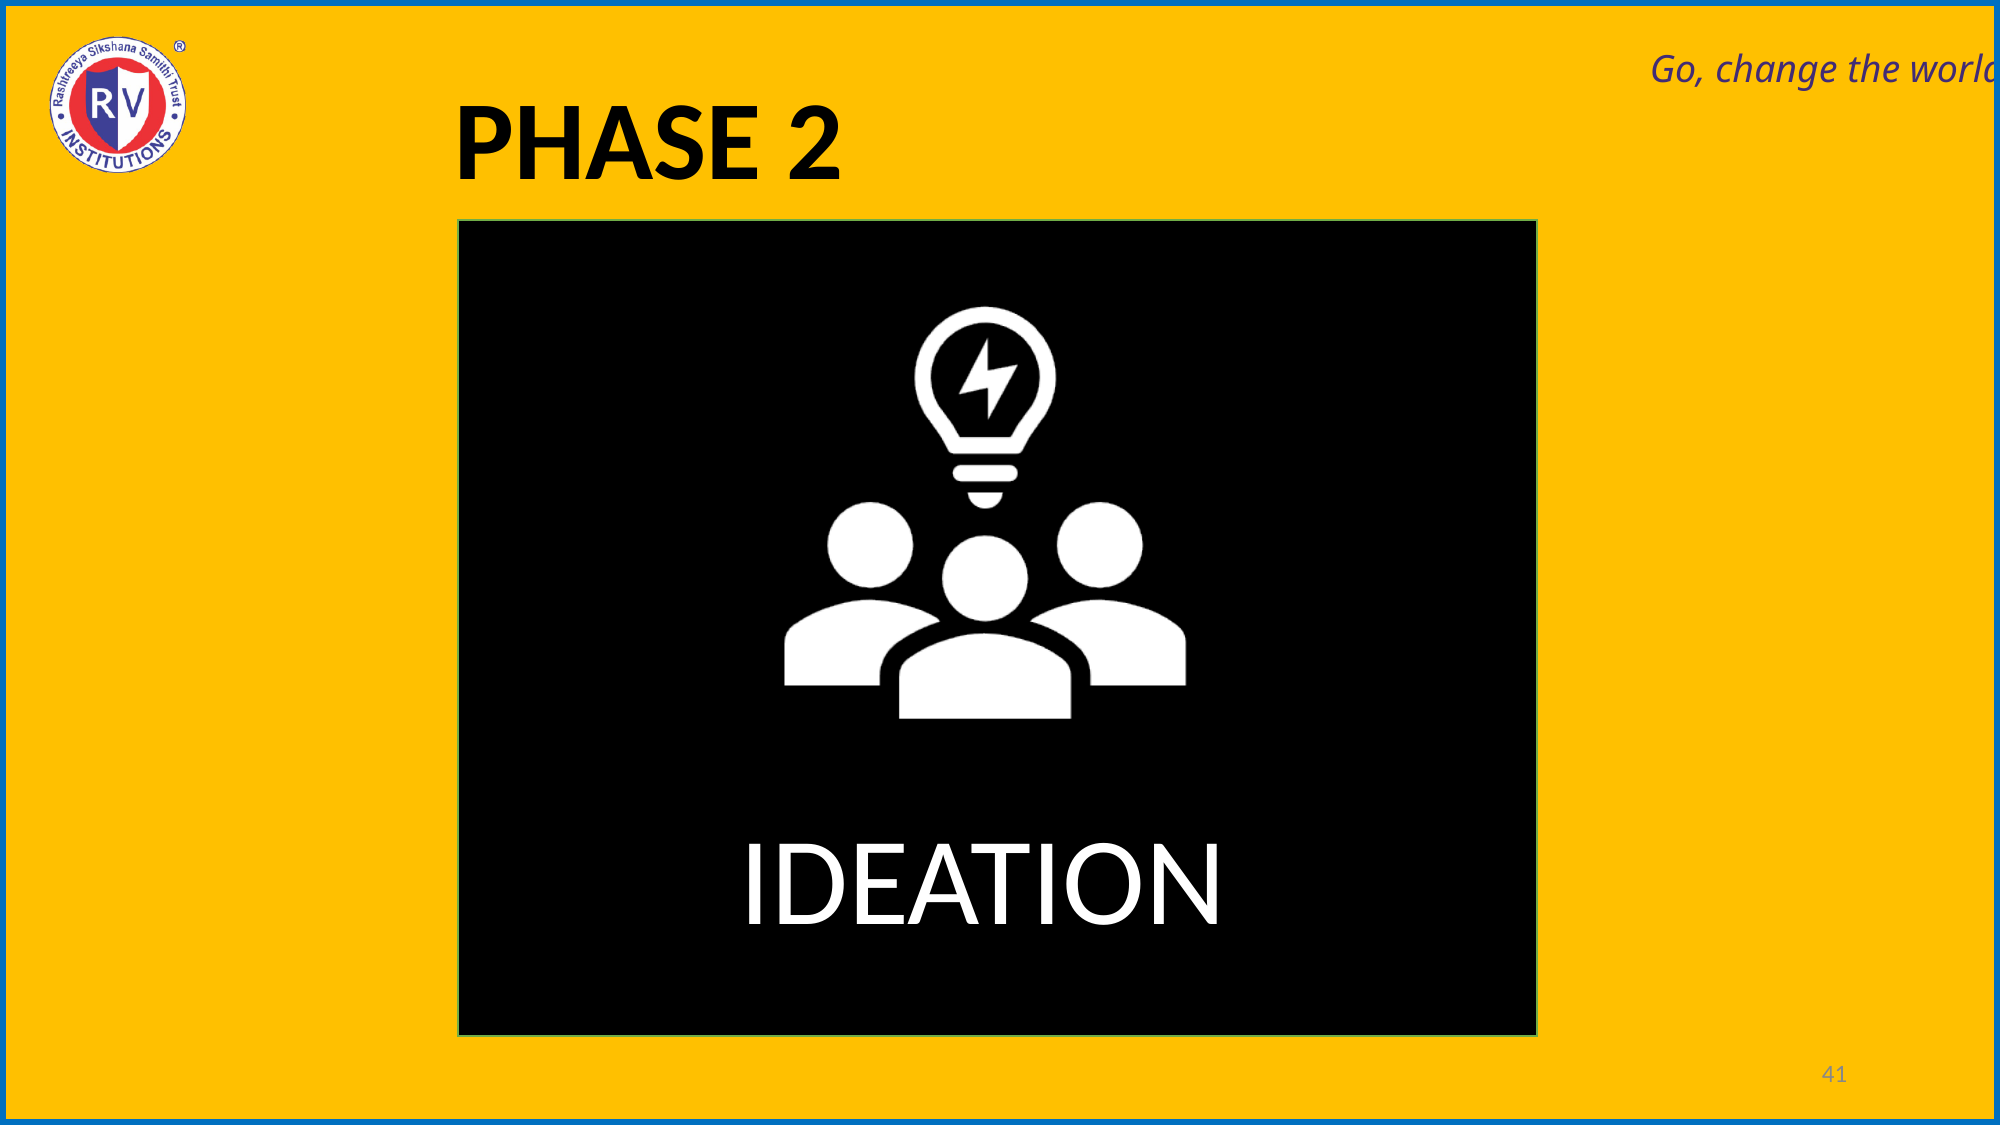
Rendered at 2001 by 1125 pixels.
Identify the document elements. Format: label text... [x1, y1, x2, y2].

text_box PHASE 2 [439, 59, 1460, 210]
slide_number 41 [1412, 1042, 1863, 1103]
picture [38, 26, 196, 184]
text_box [0, 0, 2000, 1125]
picture [717, 249, 1249, 780]
